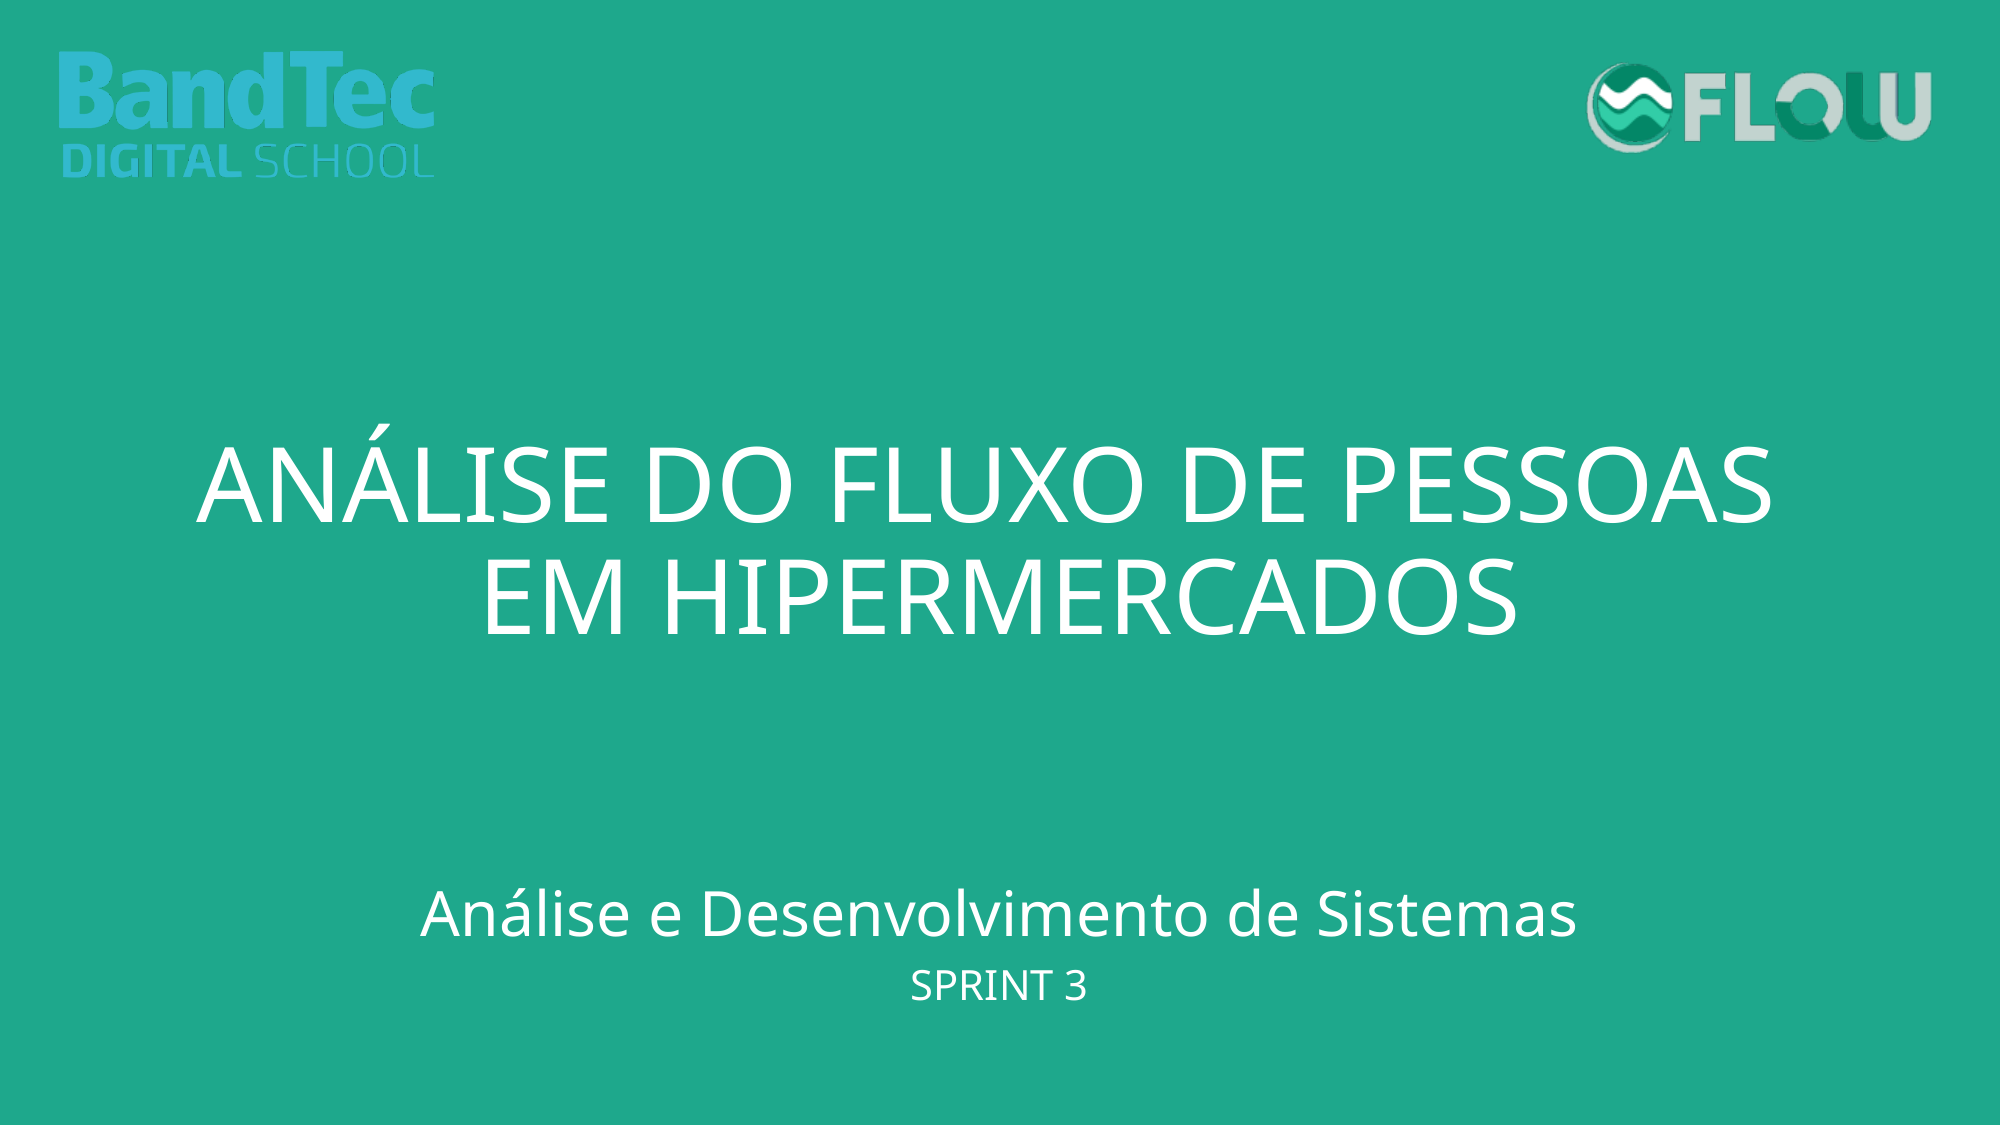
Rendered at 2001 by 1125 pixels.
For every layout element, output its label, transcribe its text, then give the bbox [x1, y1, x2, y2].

picture [59, 51, 434, 191]
subtitle SPRINT 3 [0, 956, 2000, 1059]
title ANÁLISE DO FLUXO DE PESSOAS EM HIPERMERCADOS Análise e Desenvolvimento de Sistemas [0, 277, 2000, 956]
picture [1583, 51, 1941, 161]
